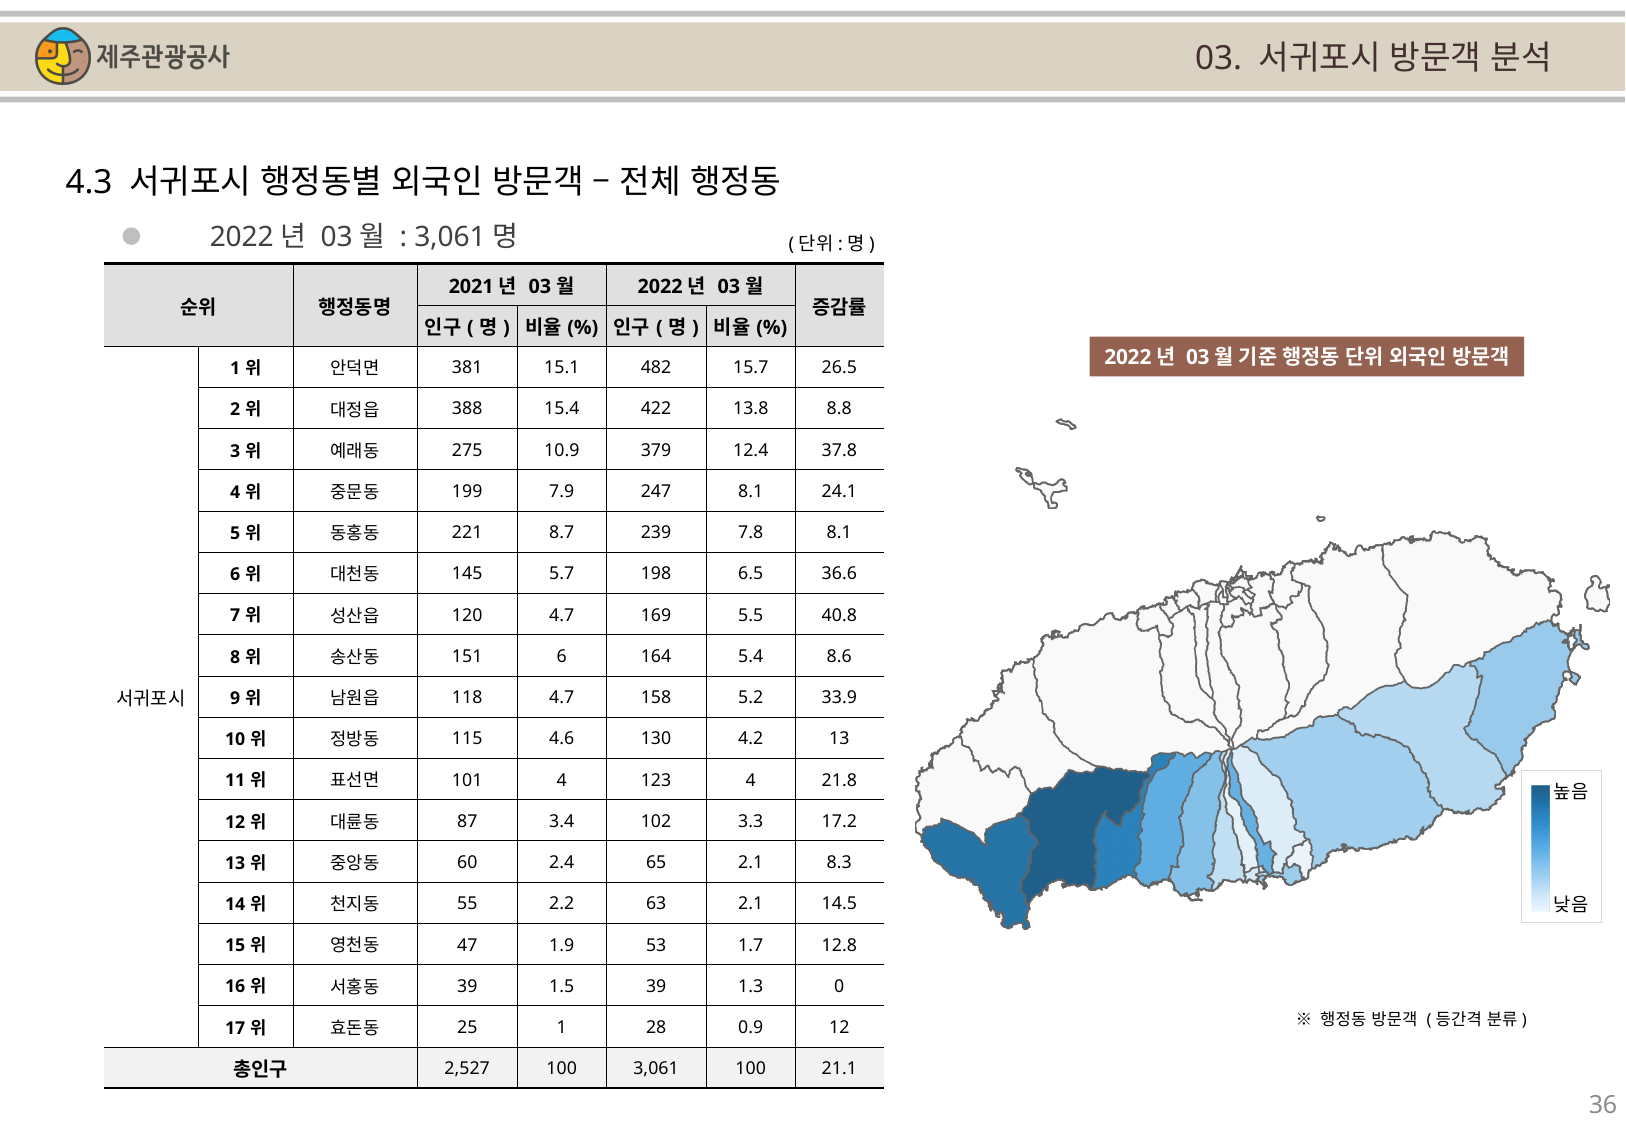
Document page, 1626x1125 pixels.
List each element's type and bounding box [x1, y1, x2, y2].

table_cell [294, 594, 417, 634]
table_cell [607, 883, 706, 923]
table_cell [199, 759, 293, 799]
table_cell [294, 553, 417, 593]
table_cell [707, 347, 795, 387]
table_cell [418, 718, 517, 758]
table_cell [796, 594, 884, 634]
table_cell [418, 470, 517, 511]
table_cell [796, 1006, 884, 1047]
table_cell [707, 718, 795, 758]
table_cell [607, 306, 706, 346]
table_header [104, 265, 293, 346]
table_cell [707, 965, 795, 1005]
text_box [50, 152, 1144, 208]
table_cell [418, 800, 517, 840]
table_cell [199, 677, 293, 717]
table_cell [796, 924, 884, 964]
table_cell [418, 841, 517, 882]
table_cell [607, 470, 706, 511]
table_cell [707, 800, 795, 840]
table_cell [418, 553, 517, 593]
table_cell [418, 347, 517, 387]
table_header [607, 265, 795, 305]
table_cell [418, 429, 517, 469]
table_header [418, 265, 606, 305]
table_cell [518, 594, 606, 634]
table_cell [518, 1006, 606, 1047]
table_cell [418, 512, 517, 552]
table_cell [707, 306, 795, 346]
table_cell [707, 553, 795, 593]
table_cell [796, 1048, 884, 1087]
table_cell [518, 306, 606, 346]
table_cell [518, 883, 606, 923]
table_cell [294, 470, 417, 511]
table_cell [518, 677, 606, 717]
table_cell [199, 1006, 293, 1047]
table_cell [294, 718, 417, 758]
table_cell [294, 965, 417, 1005]
table_cell [707, 470, 795, 511]
table_cell [607, 965, 706, 1005]
table_cell [796, 718, 884, 758]
table_cell [199, 718, 293, 758]
table_cell [294, 347, 417, 387]
table_cell [418, 594, 517, 634]
table_cell [518, 388, 606, 428]
table_cell [518, 800, 606, 840]
table_cell [518, 429, 606, 469]
table_cell [199, 635, 293, 676]
picture [915, 236, 1610, 1112]
text_box [1521, 770, 1618, 925]
table_cell [796, 347, 884, 387]
table_cell [418, 759, 517, 799]
table_cell [707, 924, 795, 964]
table_cell [607, 841, 706, 882]
table_cell [607, 347, 706, 387]
table_cell [607, 1006, 706, 1047]
table_cell [199, 512, 293, 552]
table_cell [418, 883, 517, 923]
table_cell [294, 1006, 417, 1047]
table_cell [796, 965, 884, 1005]
table_cell [607, 553, 706, 593]
text_box [773, 223, 890, 262]
table_cell [418, 1006, 517, 1047]
table_cell [607, 800, 706, 840]
table_cell [707, 883, 795, 923]
table_cell [796, 553, 884, 593]
table_cell [796, 429, 884, 469]
table_cell [294, 635, 417, 676]
table_cell [294, 841, 417, 882]
table_cell [796, 883, 884, 923]
table_cell [518, 347, 606, 387]
table_cell [707, 429, 795, 469]
table_cell [294, 512, 417, 552]
table_cell [607, 635, 706, 676]
table_cell [518, 1048, 606, 1087]
table_cell [294, 883, 417, 923]
table_cell [707, 512, 795, 552]
table_cell [199, 883, 293, 923]
table_cell [518, 841, 606, 882]
table_cell [796, 635, 884, 676]
table_cell [707, 635, 795, 676]
table_cell [418, 924, 517, 964]
table_cell [607, 677, 706, 717]
picture [31, 26, 232, 87]
table_cell [607, 388, 706, 428]
table_cell [707, 388, 795, 428]
table_cell [199, 841, 293, 882]
table_cell [707, 677, 795, 717]
table_cell [796, 470, 884, 511]
table_cell [518, 470, 606, 511]
table_cell [607, 924, 706, 964]
table_cell [199, 429, 293, 469]
table_cell [294, 429, 417, 469]
table_cell [104, 1048, 417, 1087]
table_cell [707, 1048, 795, 1087]
table_cell [607, 512, 706, 552]
table_cell [518, 759, 606, 799]
table_cell [796, 759, 884, 799]
table_cell [607, 594, 706, 634]
table_cell [104, 347, 198, 1047]
table_cell [418, 965, 517, 1005]
table_cell [199, 470, 293, 511]
table_header [796, 265, 884, 346]
table_cell [418, 388, 517, 428]
table_cell [294, 388, 417, 428]
table_cell [707, 841, 795, 882]
text_box [1042, 28, 1595, 84]
table_cell [796, 841, 884, 882]
table_cell [518, 553, 606, 593]
table_cell [707, 594, 795, 634]
table_cell [418, 635, 517, 676]
table_cell [707, 1006, 795, 1047]
table_cell [199, 347, 293, 387]
table_cell [518, 512, 606, 552]
text_box [194, 210, 534, 260]
table_cell [418, 677, 517, 717]
table_cell [199, 594, 293, 634]
table_cell [199, 388, 293, 428]
table_cell [518, 718, 606, 758]
table_cell [796, 677, 884, 717]
slide_number [1251, 1063, 1618, 1123]
table_cell [607, 718, 706, 758]
table_cell [796, 512, 884, 552]
table_cell [199, 800, 293, 840]
table_cell [607, 759, 706, 799]
table_cell [294, 759, 417, 799]
table_cell [607, 1048, 706, 1087]
table_cell [796, 800, 884, 840]
table_cell [607, 429, 706, 469]
table_cell [199, 553, 293, 593]
table_cell [707, 759, 795, 799]
table_cell [294, 800, 417, 840]
table_cell [518, 924, 606, 964]
table_cell [418, 306, 517, 346]
table_cell [294, 677, 417, 717]
table_header [294, 265, 417, 346]
table_cell [199, 924, 293, 964]
text_box [121, 226, 141, 246]
table_cell [418, 1048, 517, 1087]
table_cell [518, 635, 606, 676]
table_cell [294, 924, 417, 964]
table_cell [518, 965, 606, 1005]
table_cell [199, 965, 293, 1005]
table_cell [796, 388, 884, 428]
